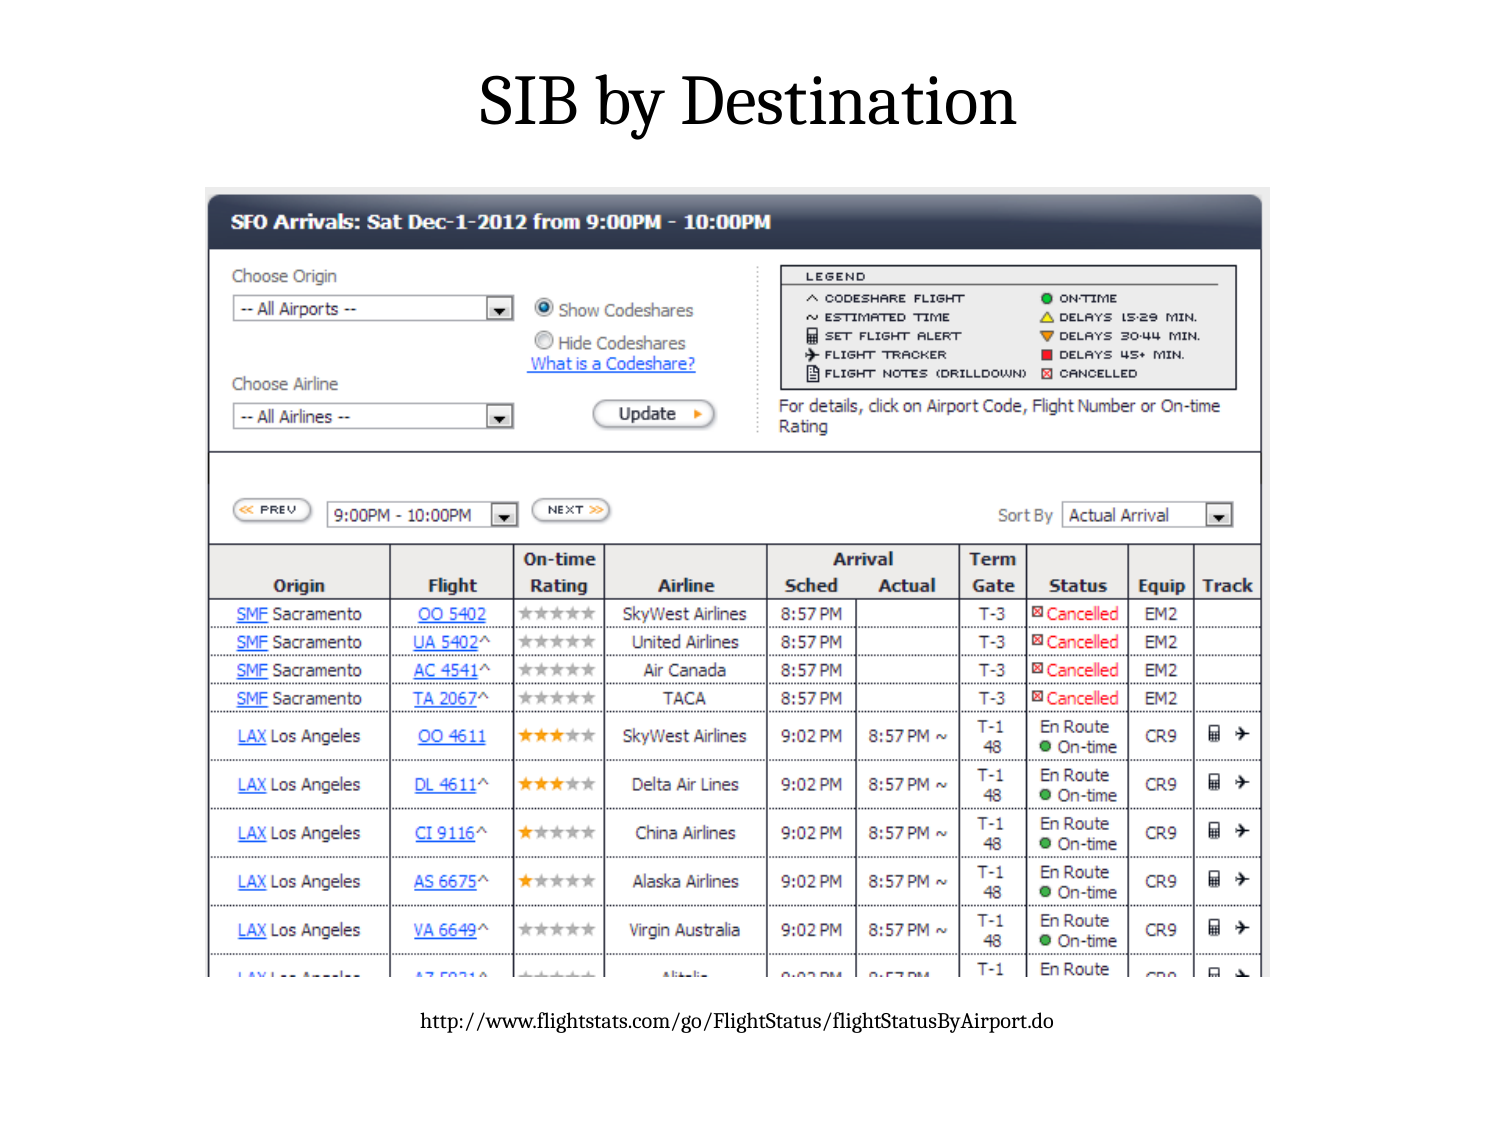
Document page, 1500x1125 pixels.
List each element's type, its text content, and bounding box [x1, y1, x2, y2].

title SIB by Destination [75, 45, 1425, 233]
picture [205, 187, 1271, 977]
list http://www.flightstats.com/go/FlightStatus/flightStatusByAirport.do [62, 299, 1413, 1043]
